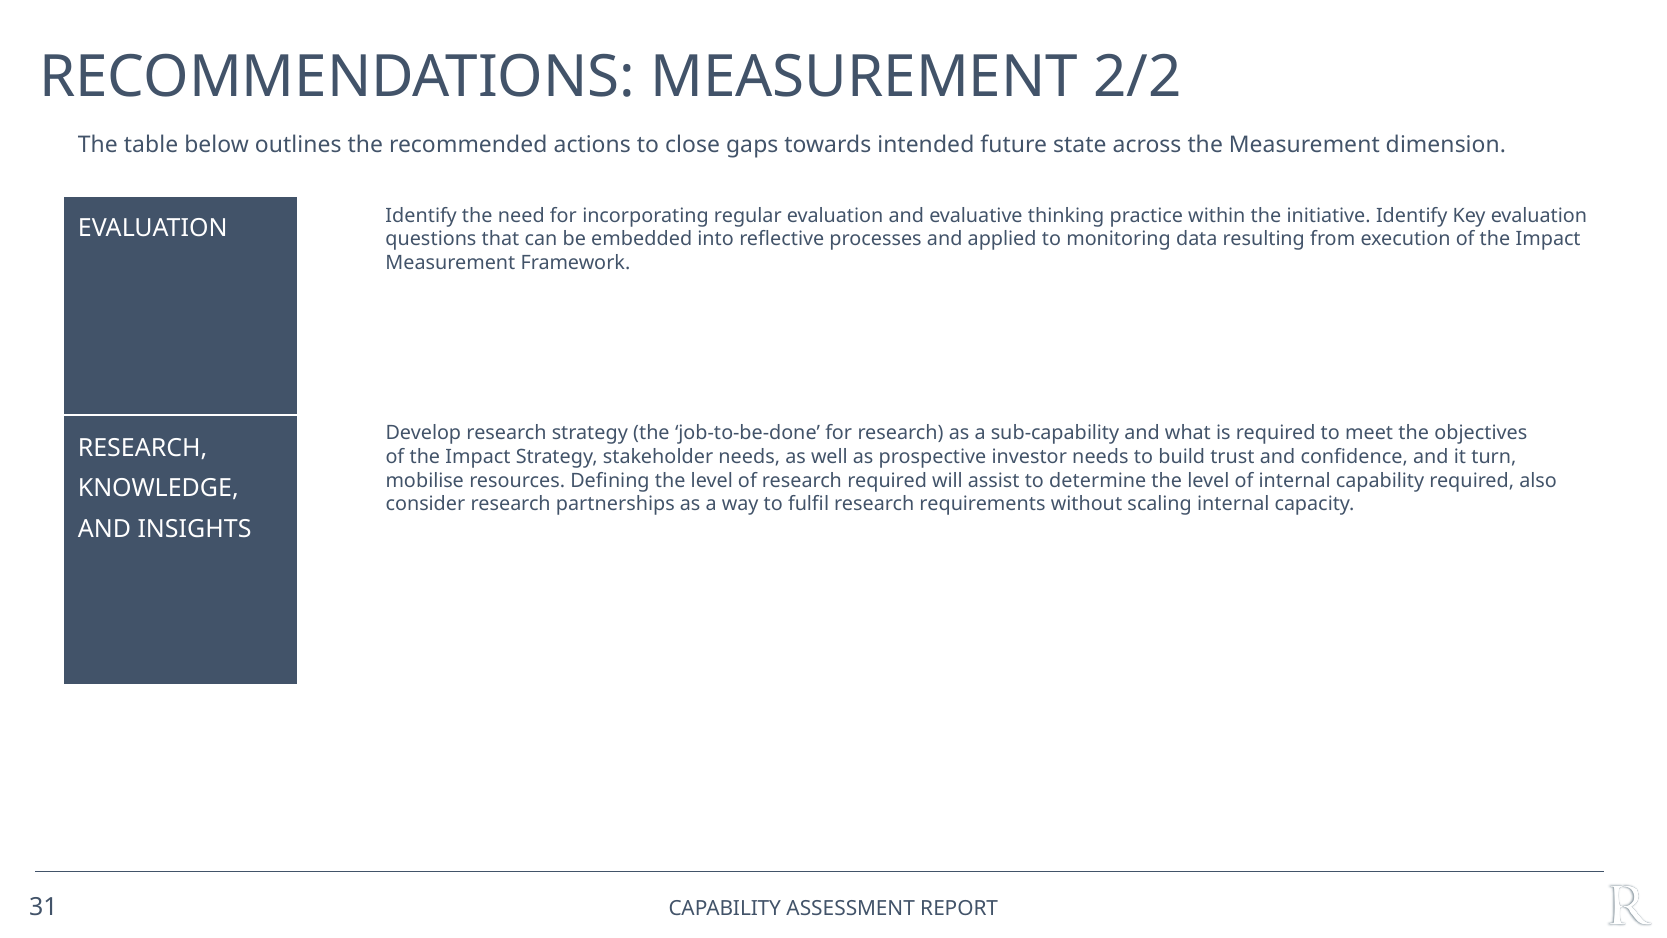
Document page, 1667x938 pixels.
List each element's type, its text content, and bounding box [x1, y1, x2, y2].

list Capability ASSESSMENT Report [412, 882, 1254, 932]
text_box The table below outlines the recommended actions to close gaps towards intended future state across the Measurement dimension. [63, 122, 1616, 178]
table_cell RESEARCH, KNOWLEDGE, AND INSIGHTS [64, 416, 297, 684]
text_box Develop research strategy (the ‘job-to-be-done’ for research) as a sub-capability and what is required to meet the objectives of the Impact Strategy, stakeholder needs, as well as prospective investor needs to build trust and confidence, and it turn, mobilise resources. Defining the level of research required will assist to determine the level of internal capability required, also consider research partnerships as a way to fulfil research requirements without scaling internal capacity. [370, 412, 1579, 523]
table_header EVALUATION [64, 197, 297, 414]
table_cell [299, 418, 1615, 684]
title Recommendations: MEASUREMENT 2/2 [24, 13, 1532, 133]
slide_number 31 [7, 882, 80, 933]
table_header [299, 197, 1615, 412]
picture [1605, 882, 1654, 928]
text_box Identify the need for incorporating regular evaluation and evaluative thinking practice within the initiative. Identify Key evaluation questions that can be embedded into reflective processes and applied to monitoring data resulting from execution of the Impact Measurement Framework. [370, 194, 1610, 281]
